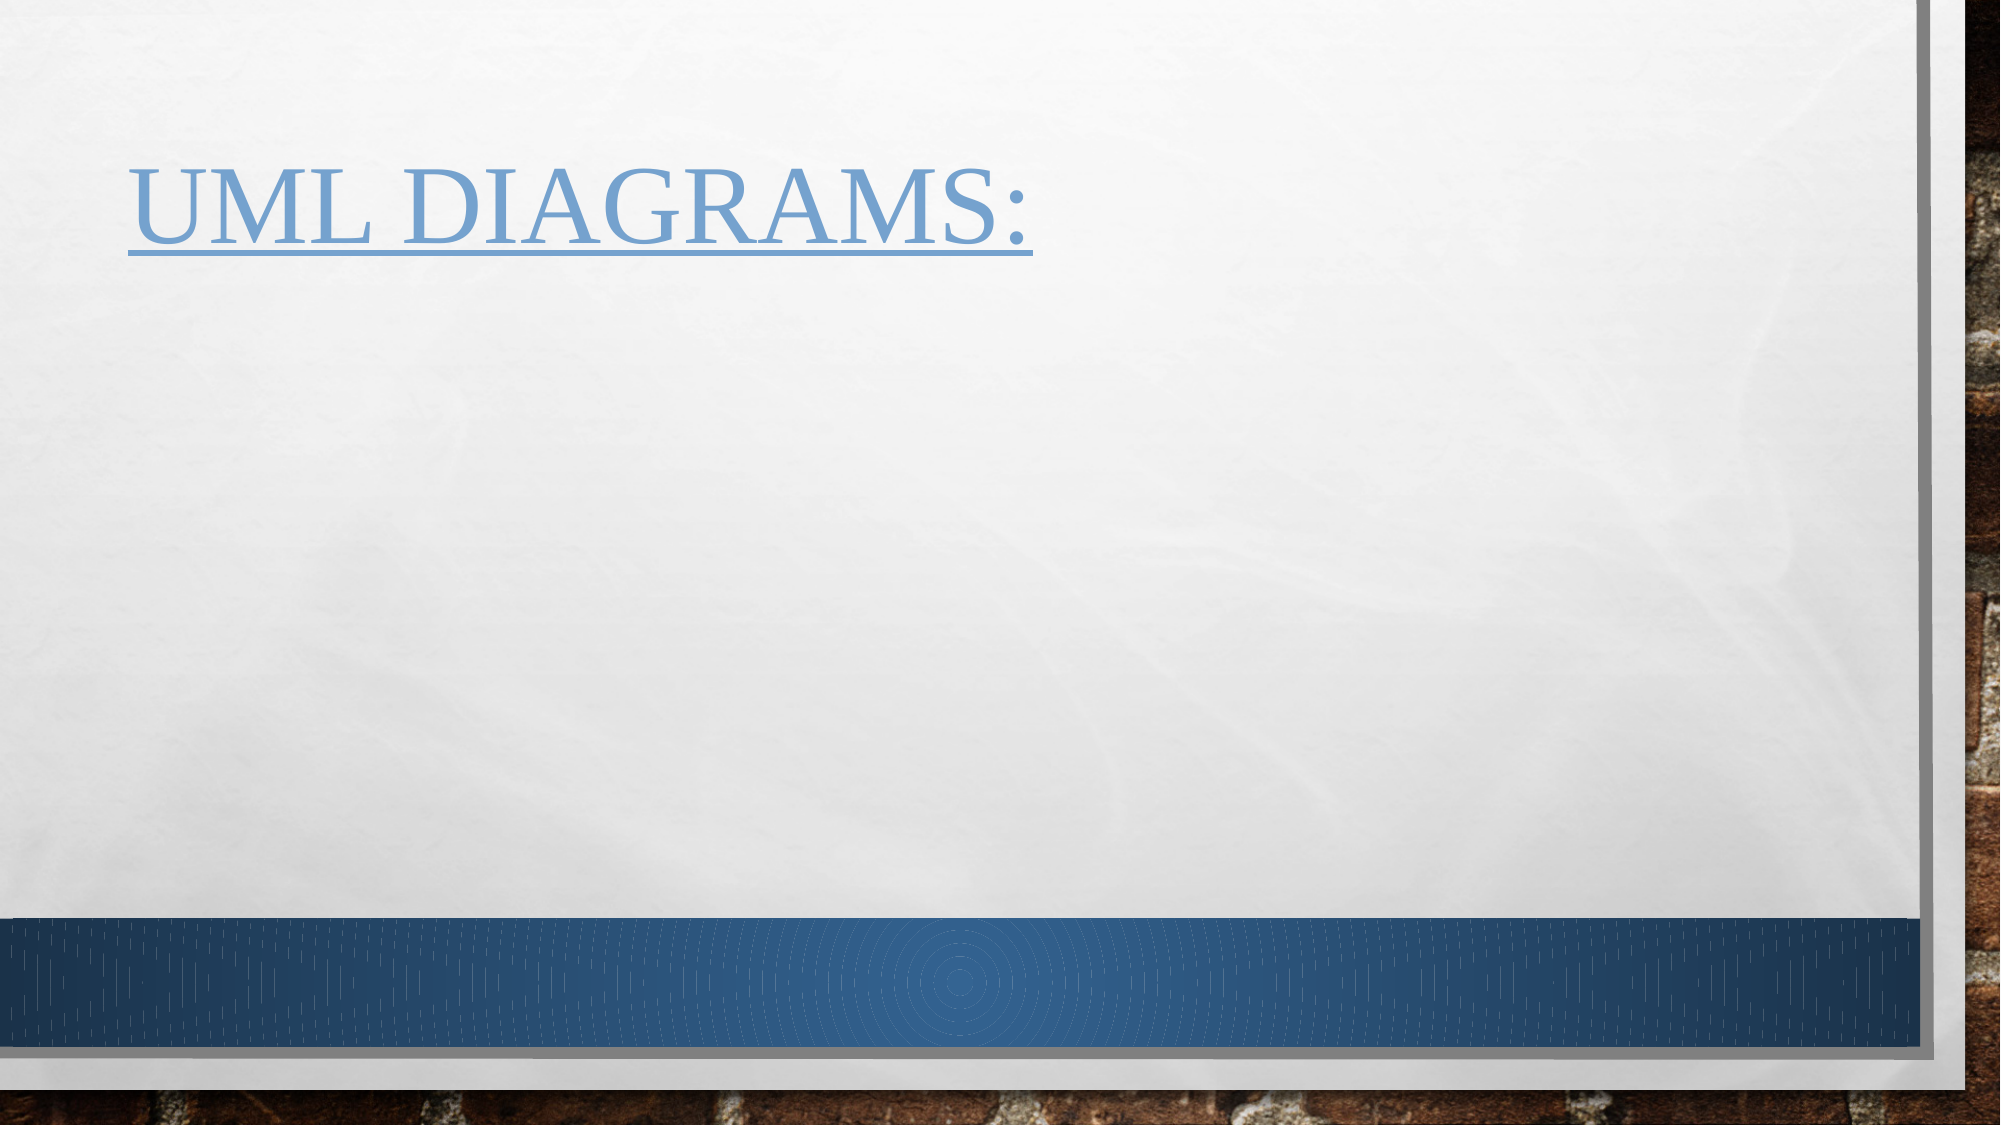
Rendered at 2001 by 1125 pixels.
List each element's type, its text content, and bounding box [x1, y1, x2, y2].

picture [0, 0, 2000, 1125]
title UML Diagrams: [112, 112, 1818, 302]
